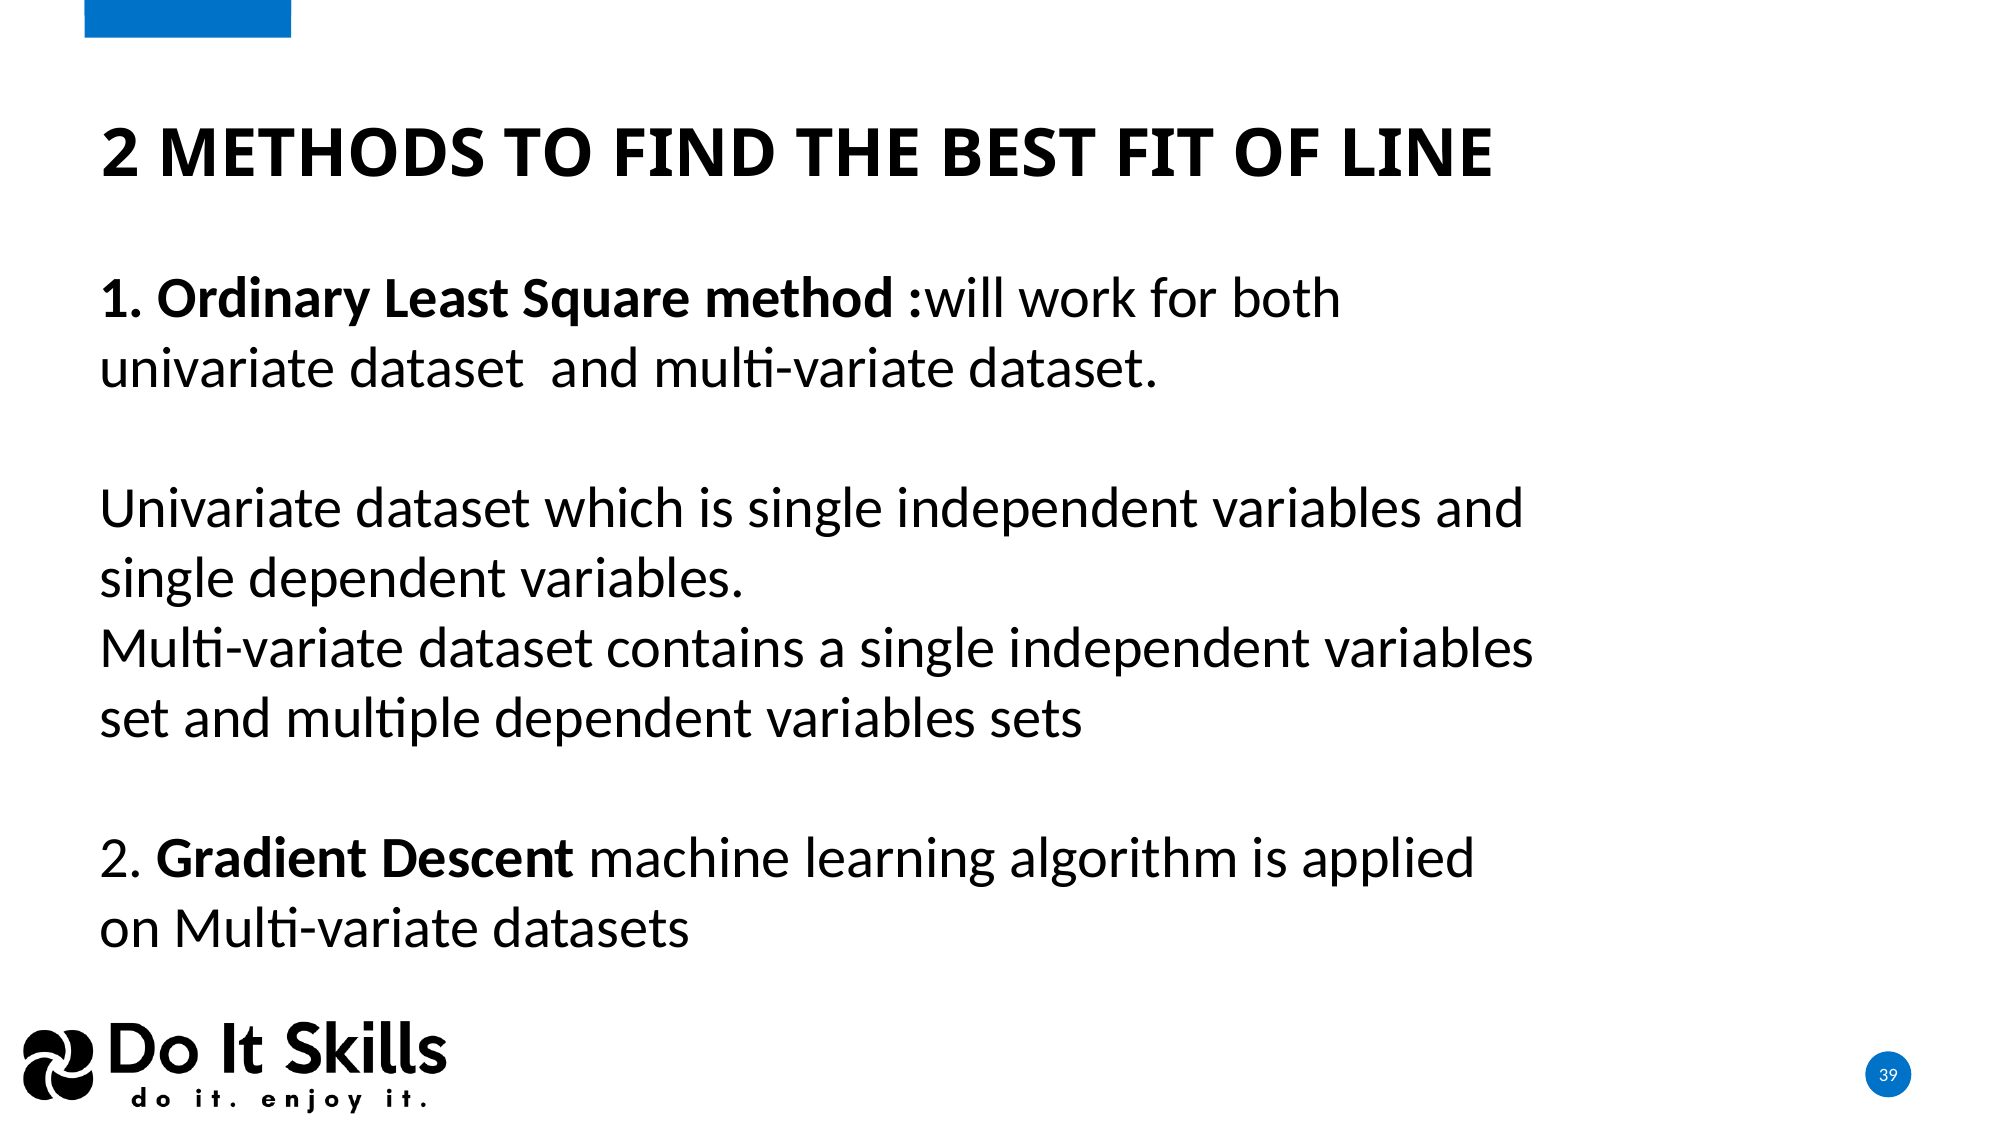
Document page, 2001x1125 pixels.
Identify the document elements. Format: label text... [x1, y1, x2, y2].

title 2 Methods to find the BesT fit of Line [84, 40, 1914, 192]
text_box 1. Ordinary Least Square method :will work for both univariate dataset and multi-variate dataset. Univariate dataset which is single independent variables and single dependent variables. Multi-variate dataset contains a single independent variables set and multiple dependent variables sets 2. Gradient Descent machine learning algorithm is applied on Multi-variate datasets [84, 251, 1563, 967]
slide_number 39 [1864, 1059, 1913, 1090]
picture [0, 1002, 458, 1125]
